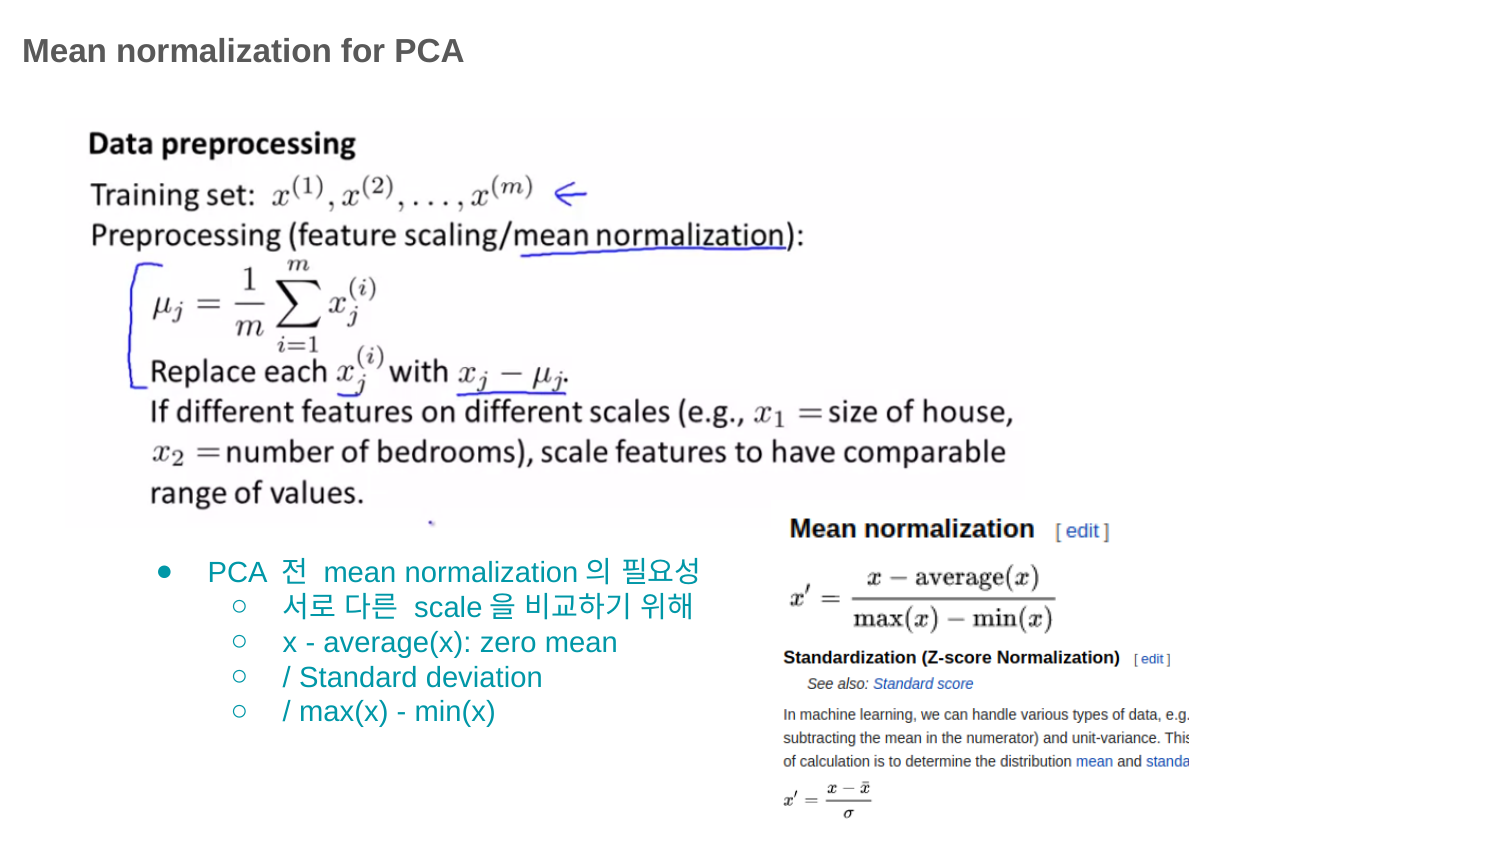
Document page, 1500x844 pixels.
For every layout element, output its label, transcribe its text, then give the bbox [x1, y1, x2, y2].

picture [65, 118, 1189, 824]
text_box PCA 전 mean normalization의 필요성 서로 다른 scale을 비교하기 위해 x - average(x): zero mean / Standard deviation / max(x) - min(x) [117, 537, 765, 694]
text_box Mean normalization for PCA [7, 14, 530, 90]
